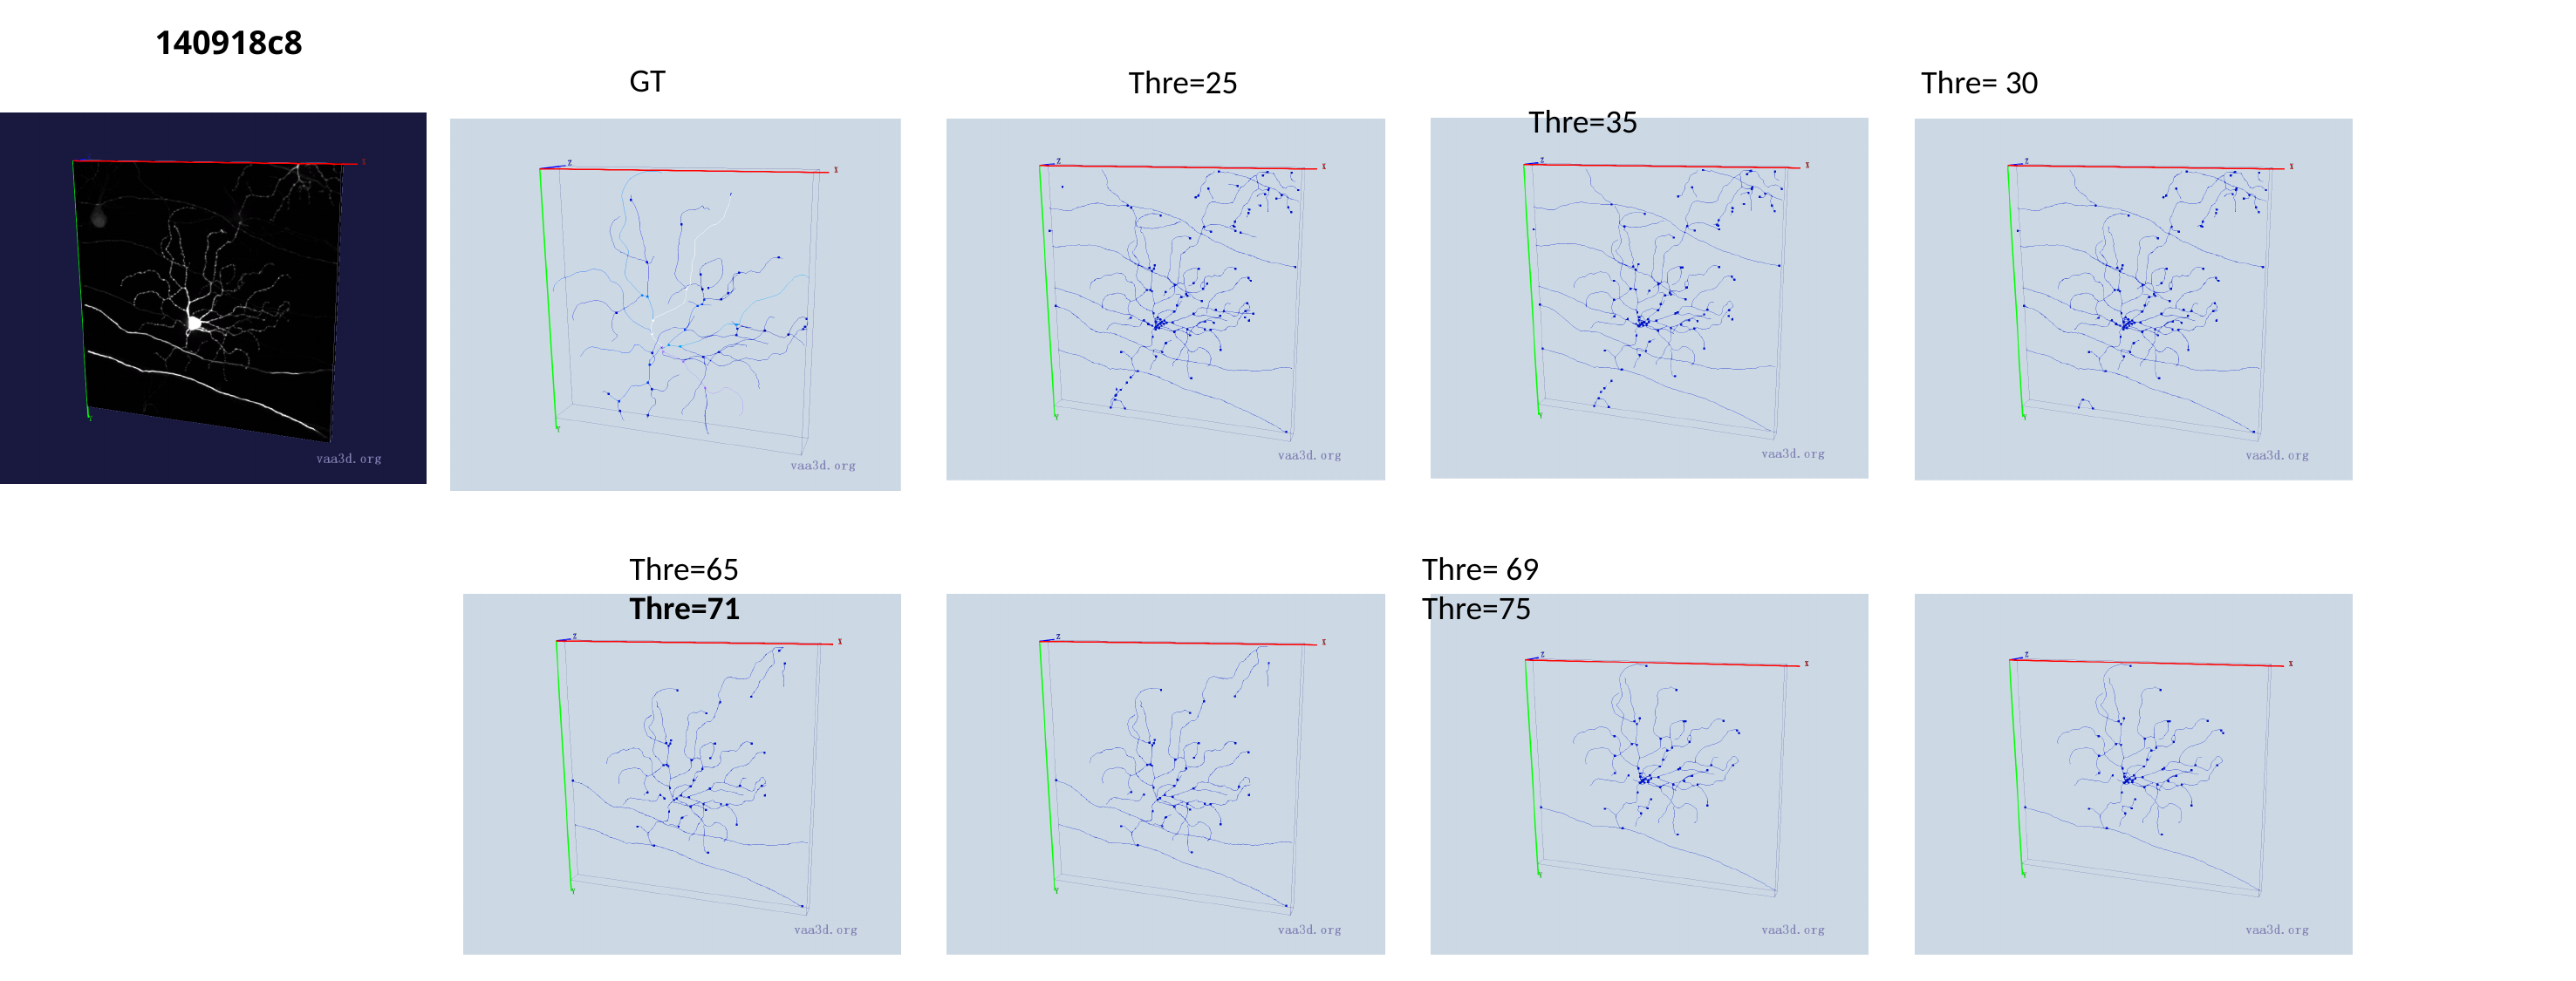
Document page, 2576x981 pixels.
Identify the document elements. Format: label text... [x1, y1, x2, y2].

picture [450, 119, 901, 491]
picture [1915, 594, 2353, 955]
picture [463, 594, 901, 955]
picture [946, 594, 1385, 955]
picture [1915, 119, 2353, 480]
text_box Thre=25 Thre= 30 Thre=35 [1116, 54, 2421, 146]
text_box 140918c8 [141, 15, 316, 68]
text_box Thre=65 Thre= 69 Thre=71 Thre=75 [616, 541, 2421, 633]
picture [1431, 118, 1869, 479]
picture [946, 119, 1385, 480]
picture [0, 112, 427, 484]
text_box GT [616, 52, 700, 106]
picture [1431, 594, 1869, 955]
